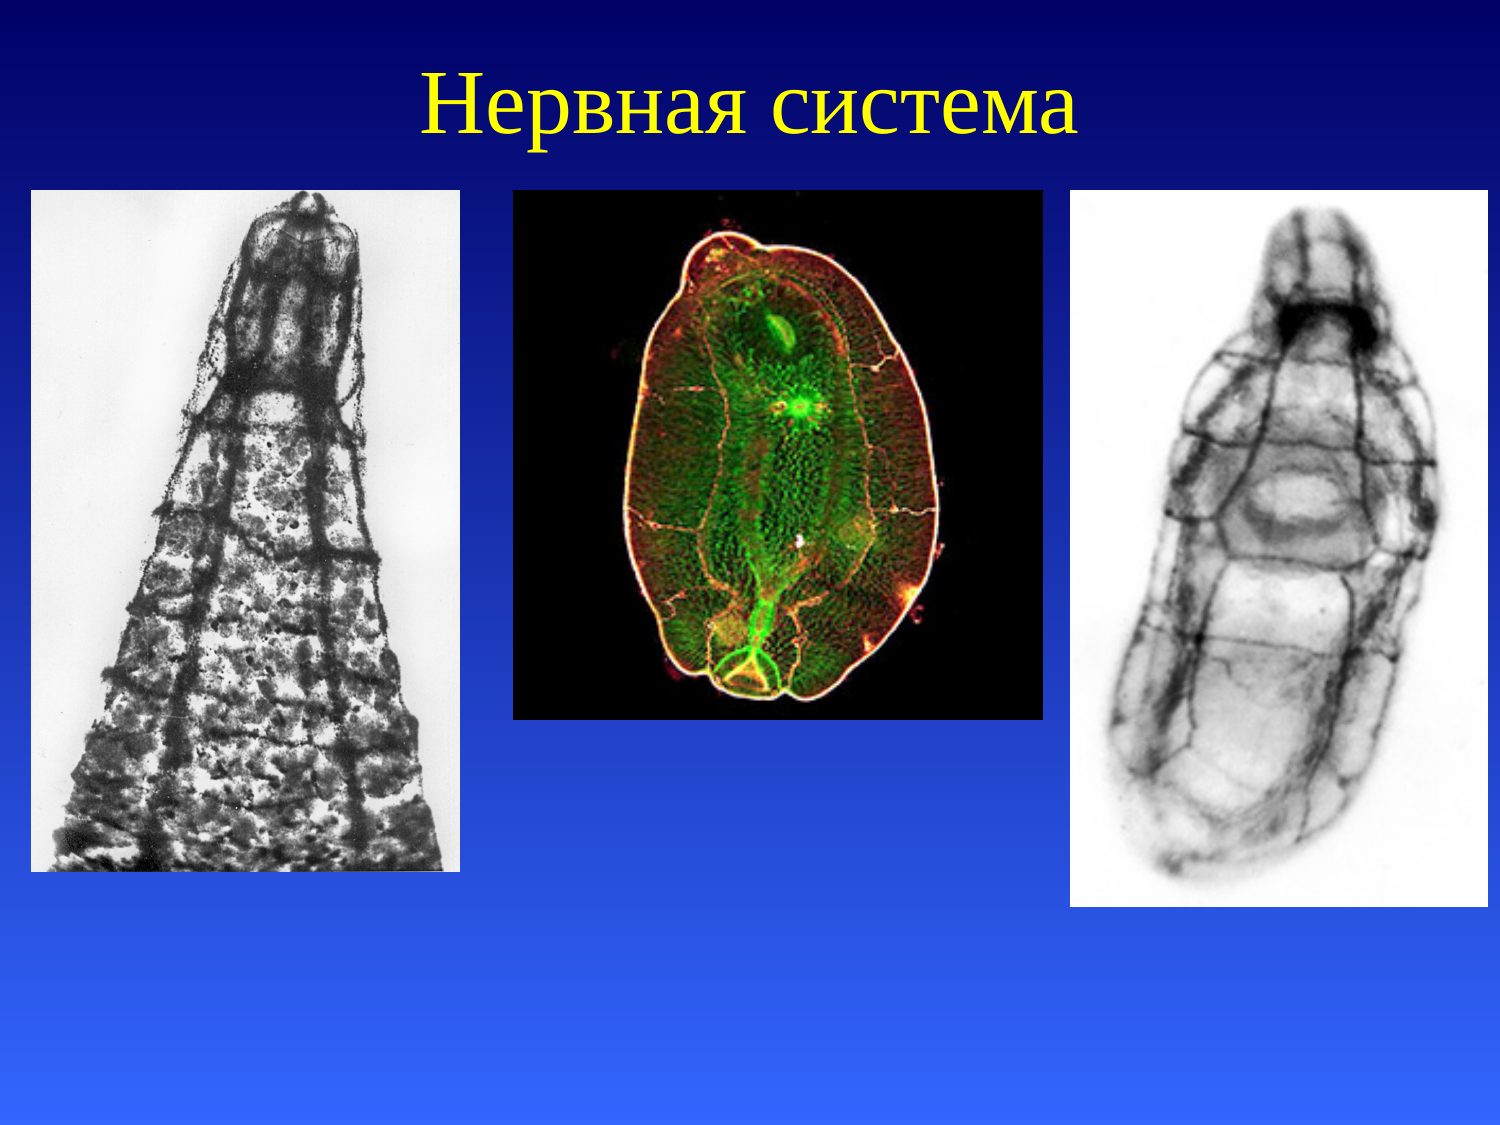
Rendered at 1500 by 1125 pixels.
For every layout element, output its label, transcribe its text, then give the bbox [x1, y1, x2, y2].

title Нервная система [112, 3, 1388, 192]
picture [1069, 190, 1488, 907]
picture [31, 190, 461, 872]
picture [513, 190, 1043, 720]
